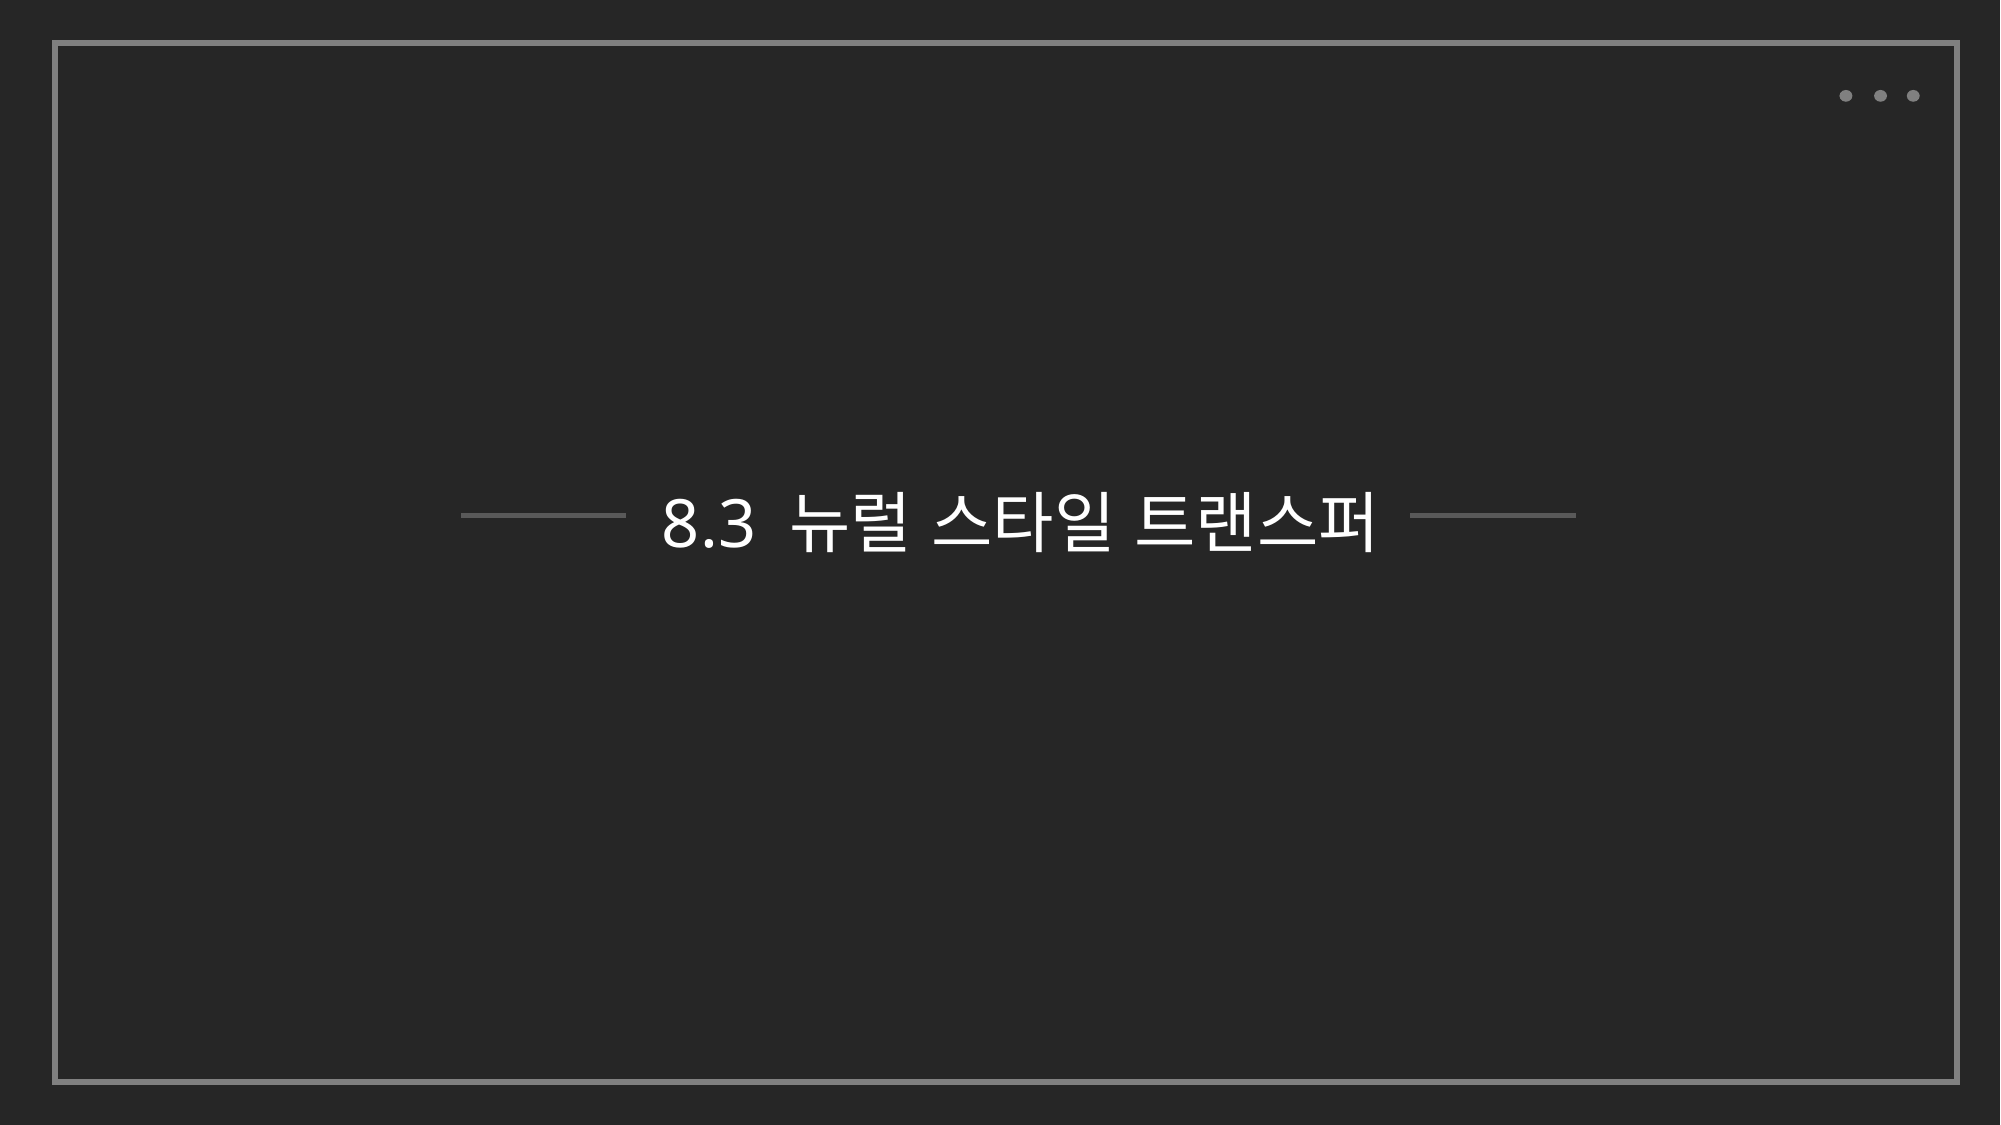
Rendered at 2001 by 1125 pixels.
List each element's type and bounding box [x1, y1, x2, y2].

text_box [53, 41, 1959, 1084]
